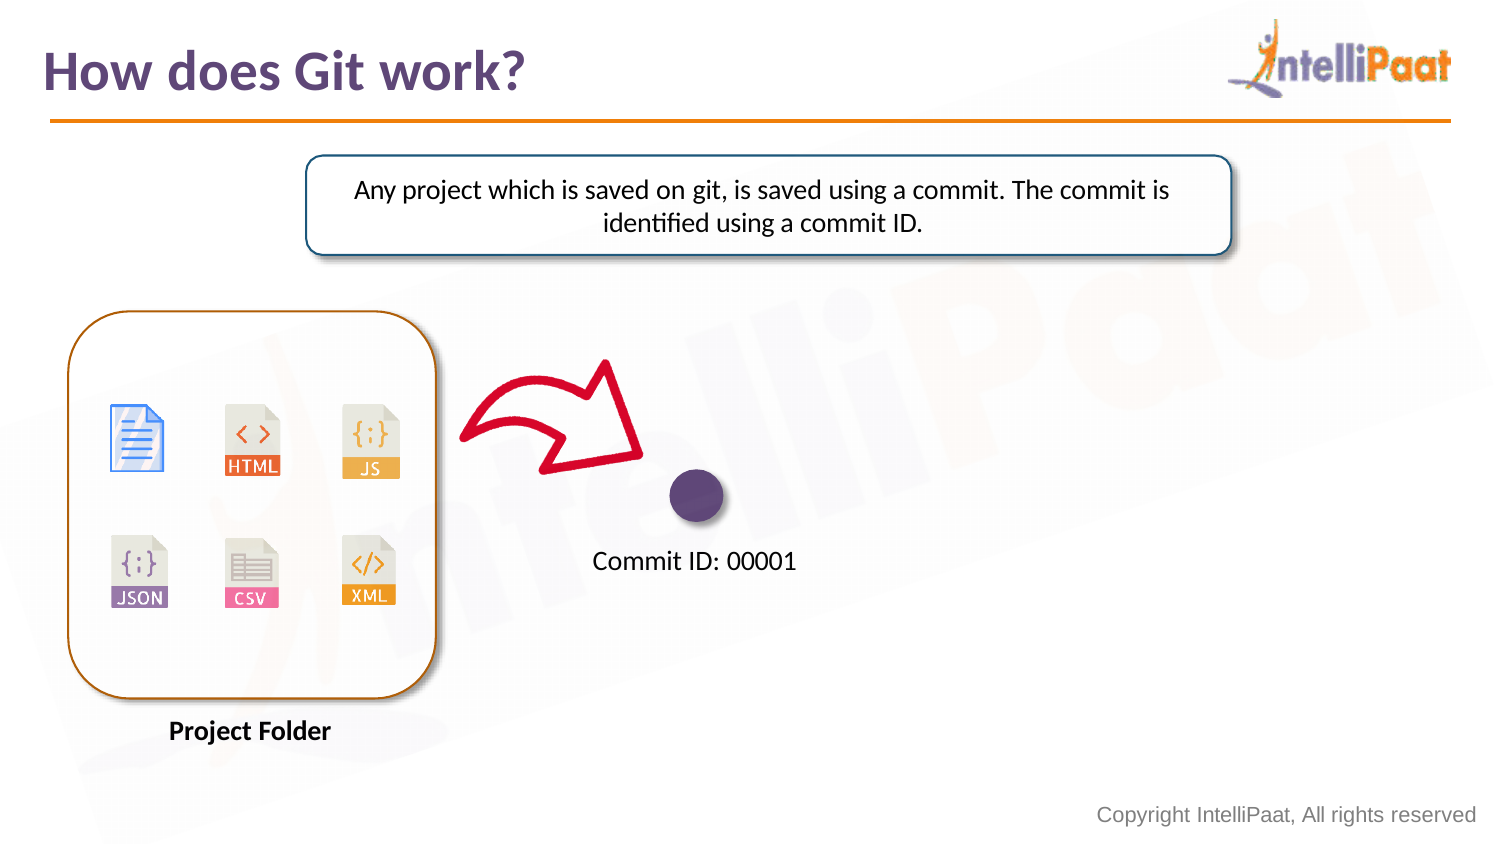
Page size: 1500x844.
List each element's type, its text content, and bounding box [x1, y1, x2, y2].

footer Copyright IntelliPaat, All rights reserved [1094, 801, 1485, 844]
text_box [0, 0, 1494, 844]
